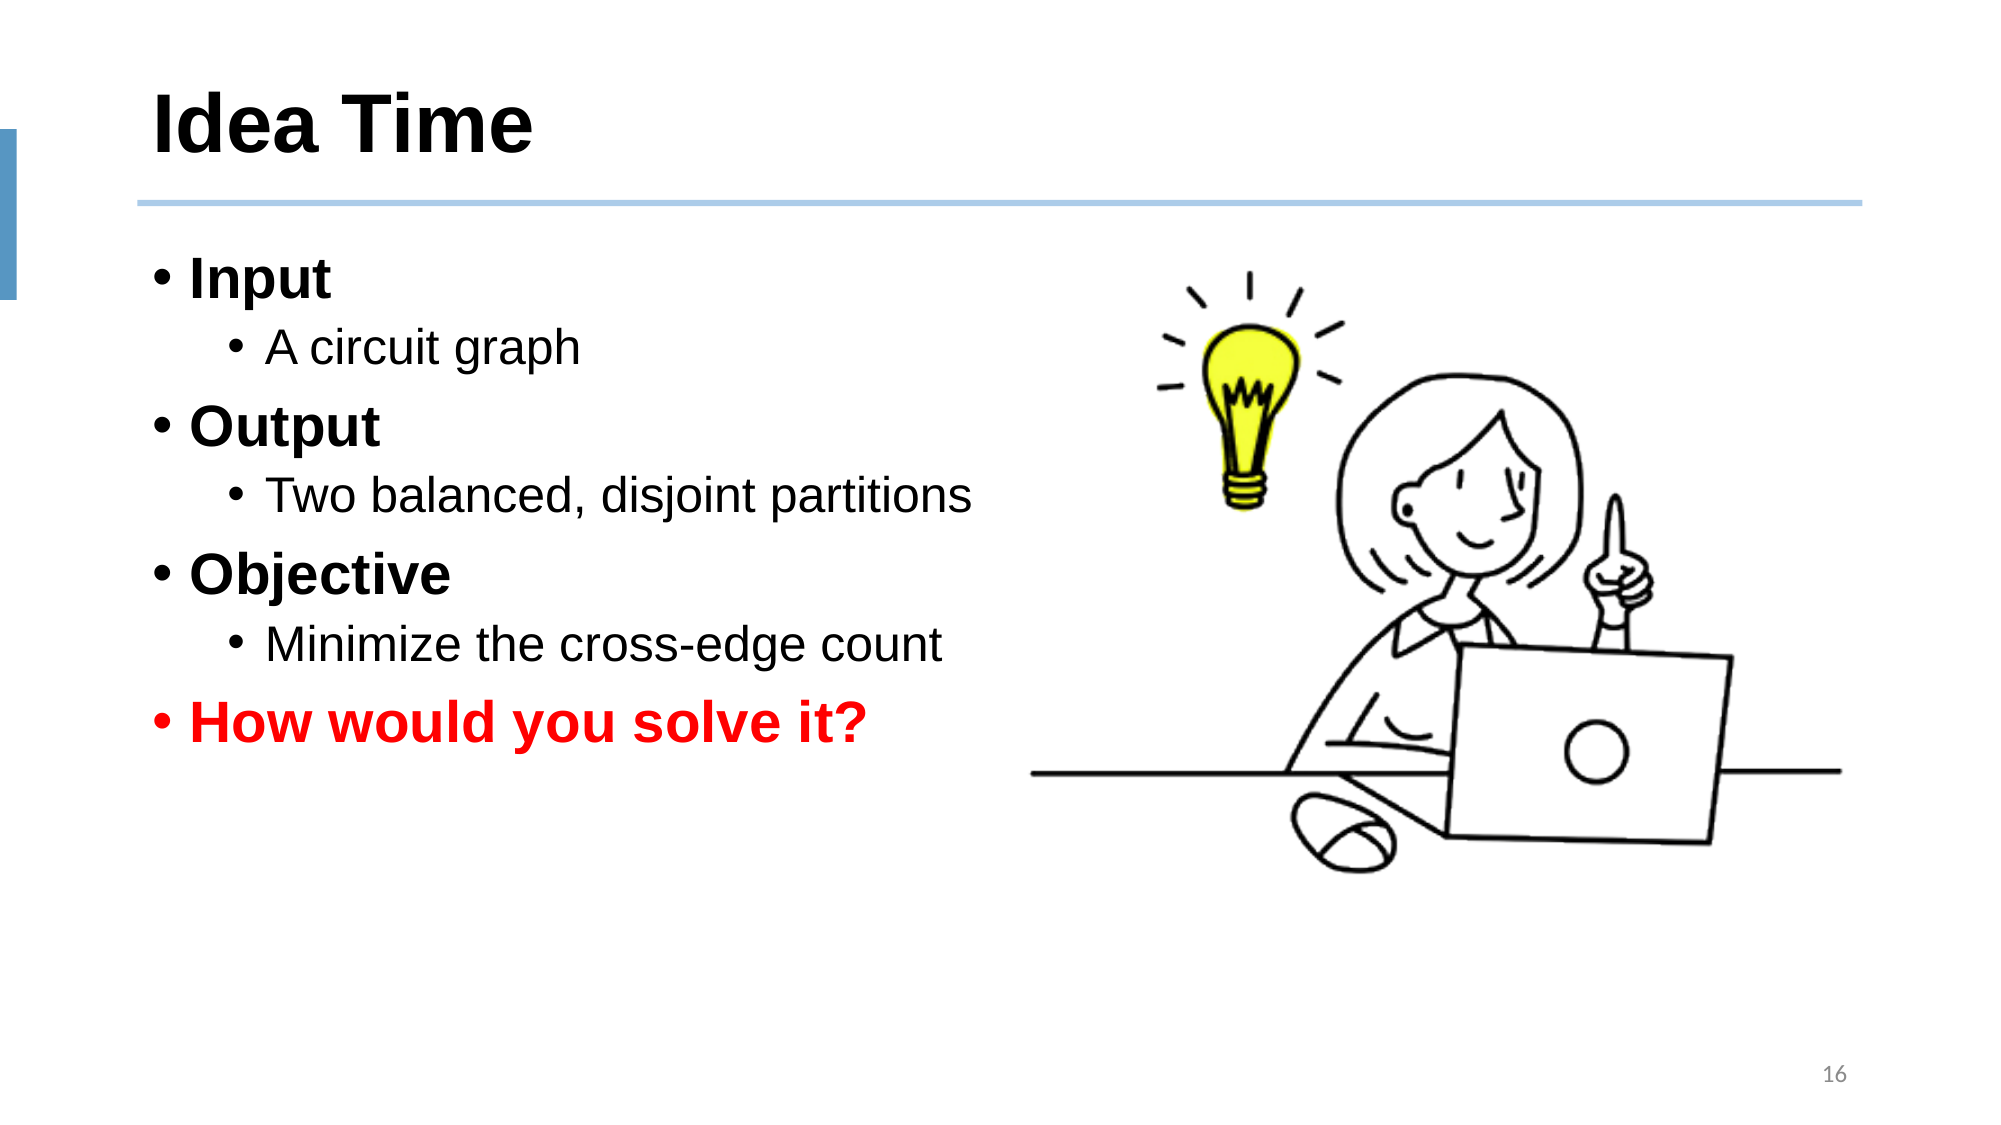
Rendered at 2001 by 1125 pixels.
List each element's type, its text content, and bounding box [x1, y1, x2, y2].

title Idea Time [137, 42, 1863, 208]
slide_number 16 [1412, 1042, 1863, 1103]
list Input A circuit graph Output Two balanced, disjoint partitions Objective Minimize the cross-edge count How would you solve it? [137, 240, 1863, 1014]
picture [1021, 263, 1863, 885]
